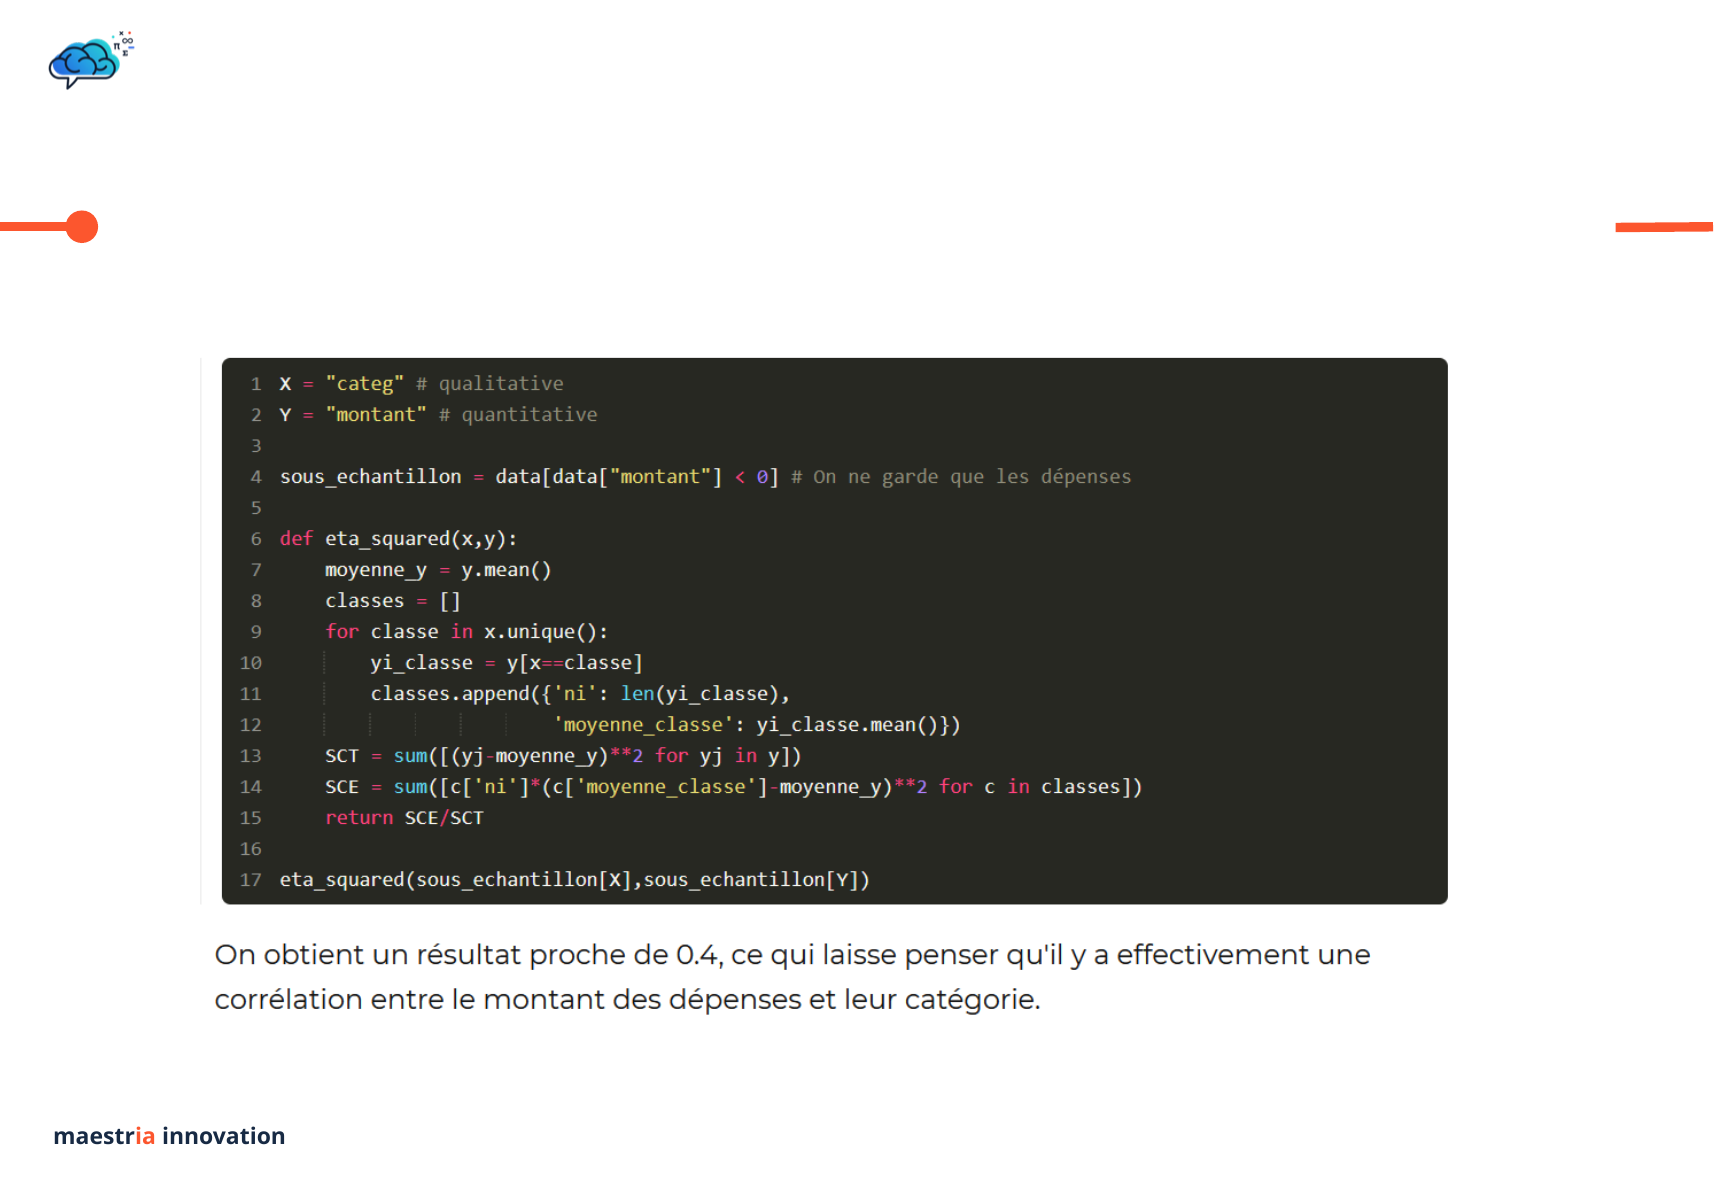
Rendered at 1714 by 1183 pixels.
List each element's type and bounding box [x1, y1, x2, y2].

picture [46, 29, 139, 92]
text_box [200, 349, 1493, 1041]
